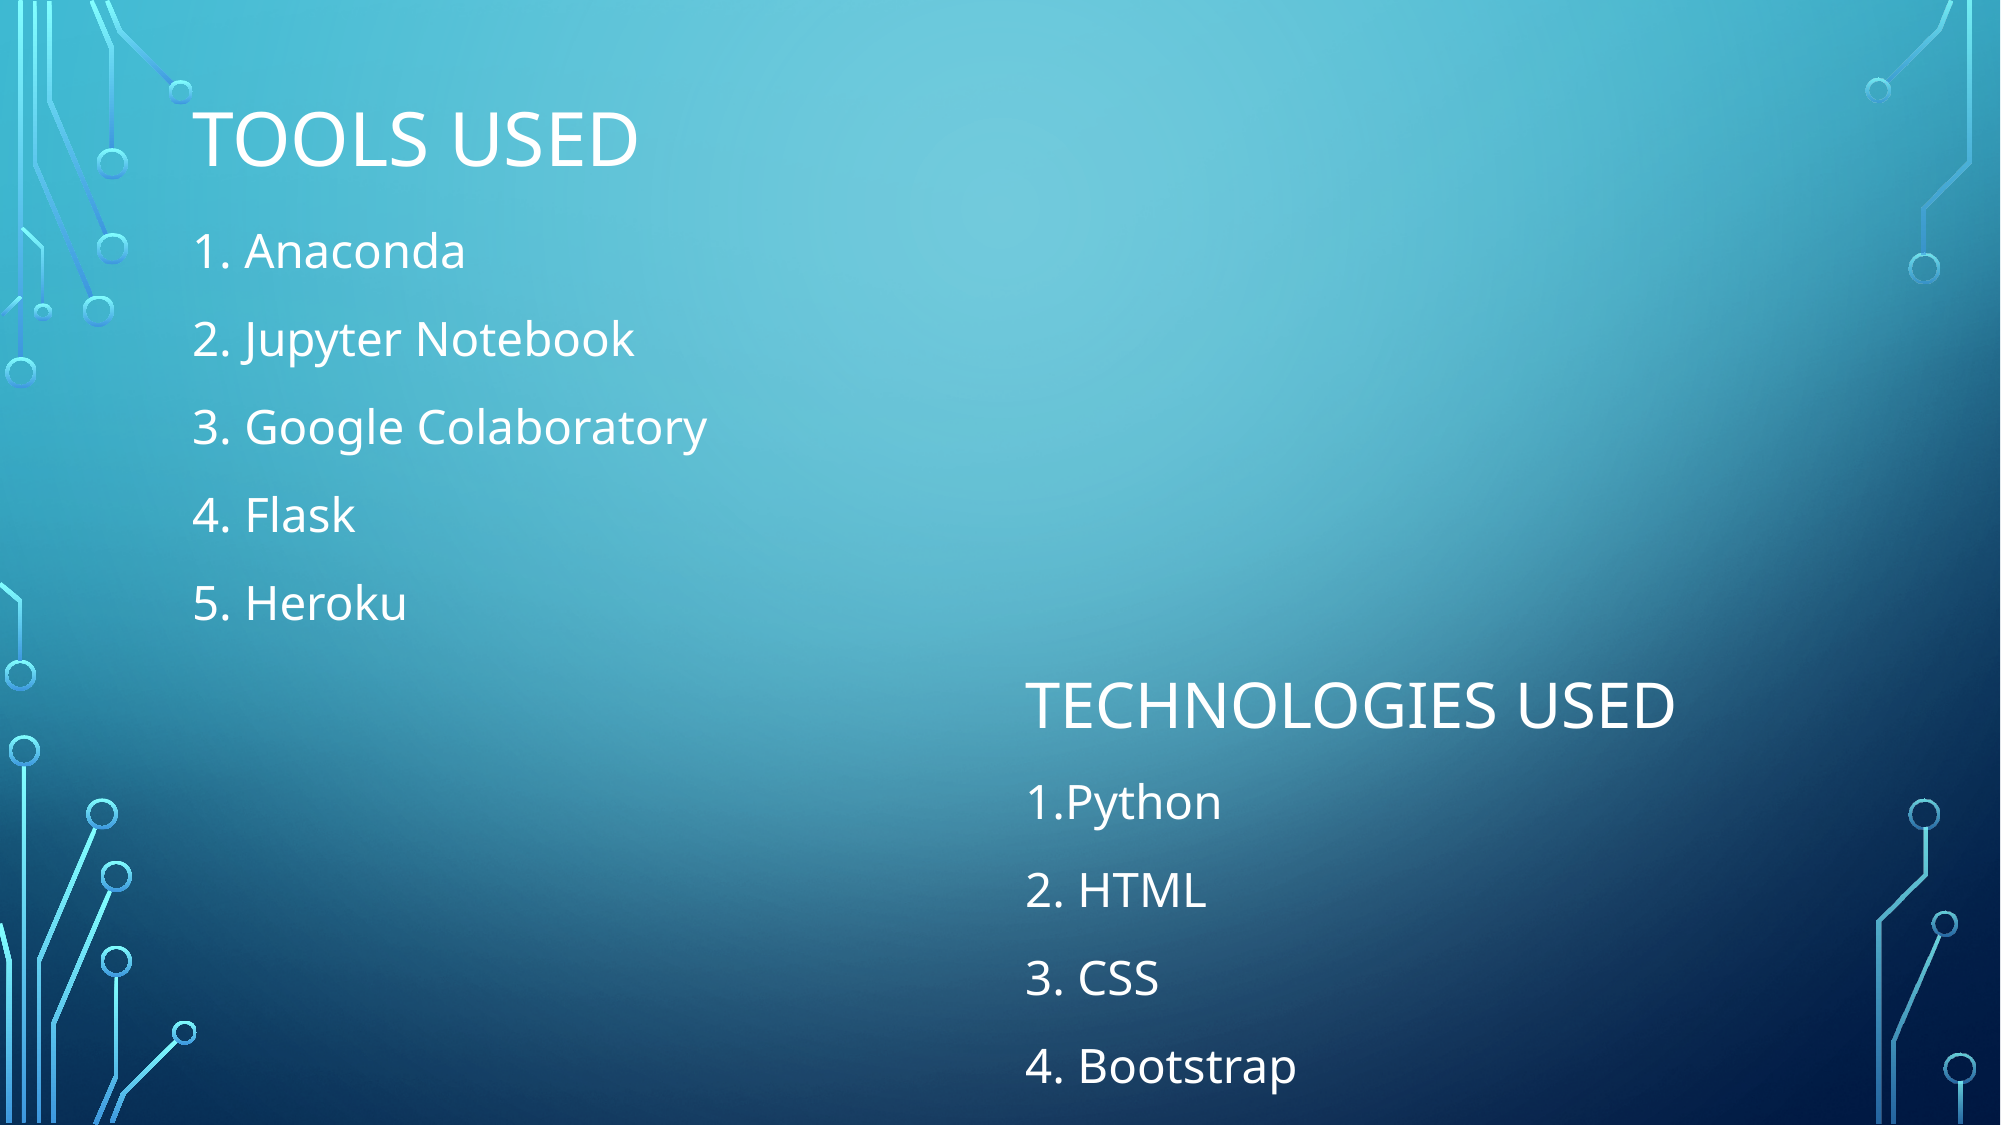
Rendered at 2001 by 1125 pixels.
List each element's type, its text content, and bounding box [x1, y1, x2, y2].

title TOOLS USED [177, 21, 1803, 106]
list 1. Anaconda 2. Jupyter Notebook 3. Google Colaboratory 4. Flask 5. Heroku TECHNOLOGIES USED 1.Python 2. HTML 3. CSS 4. Bootstrap [177, 106, 1803, 1104]
